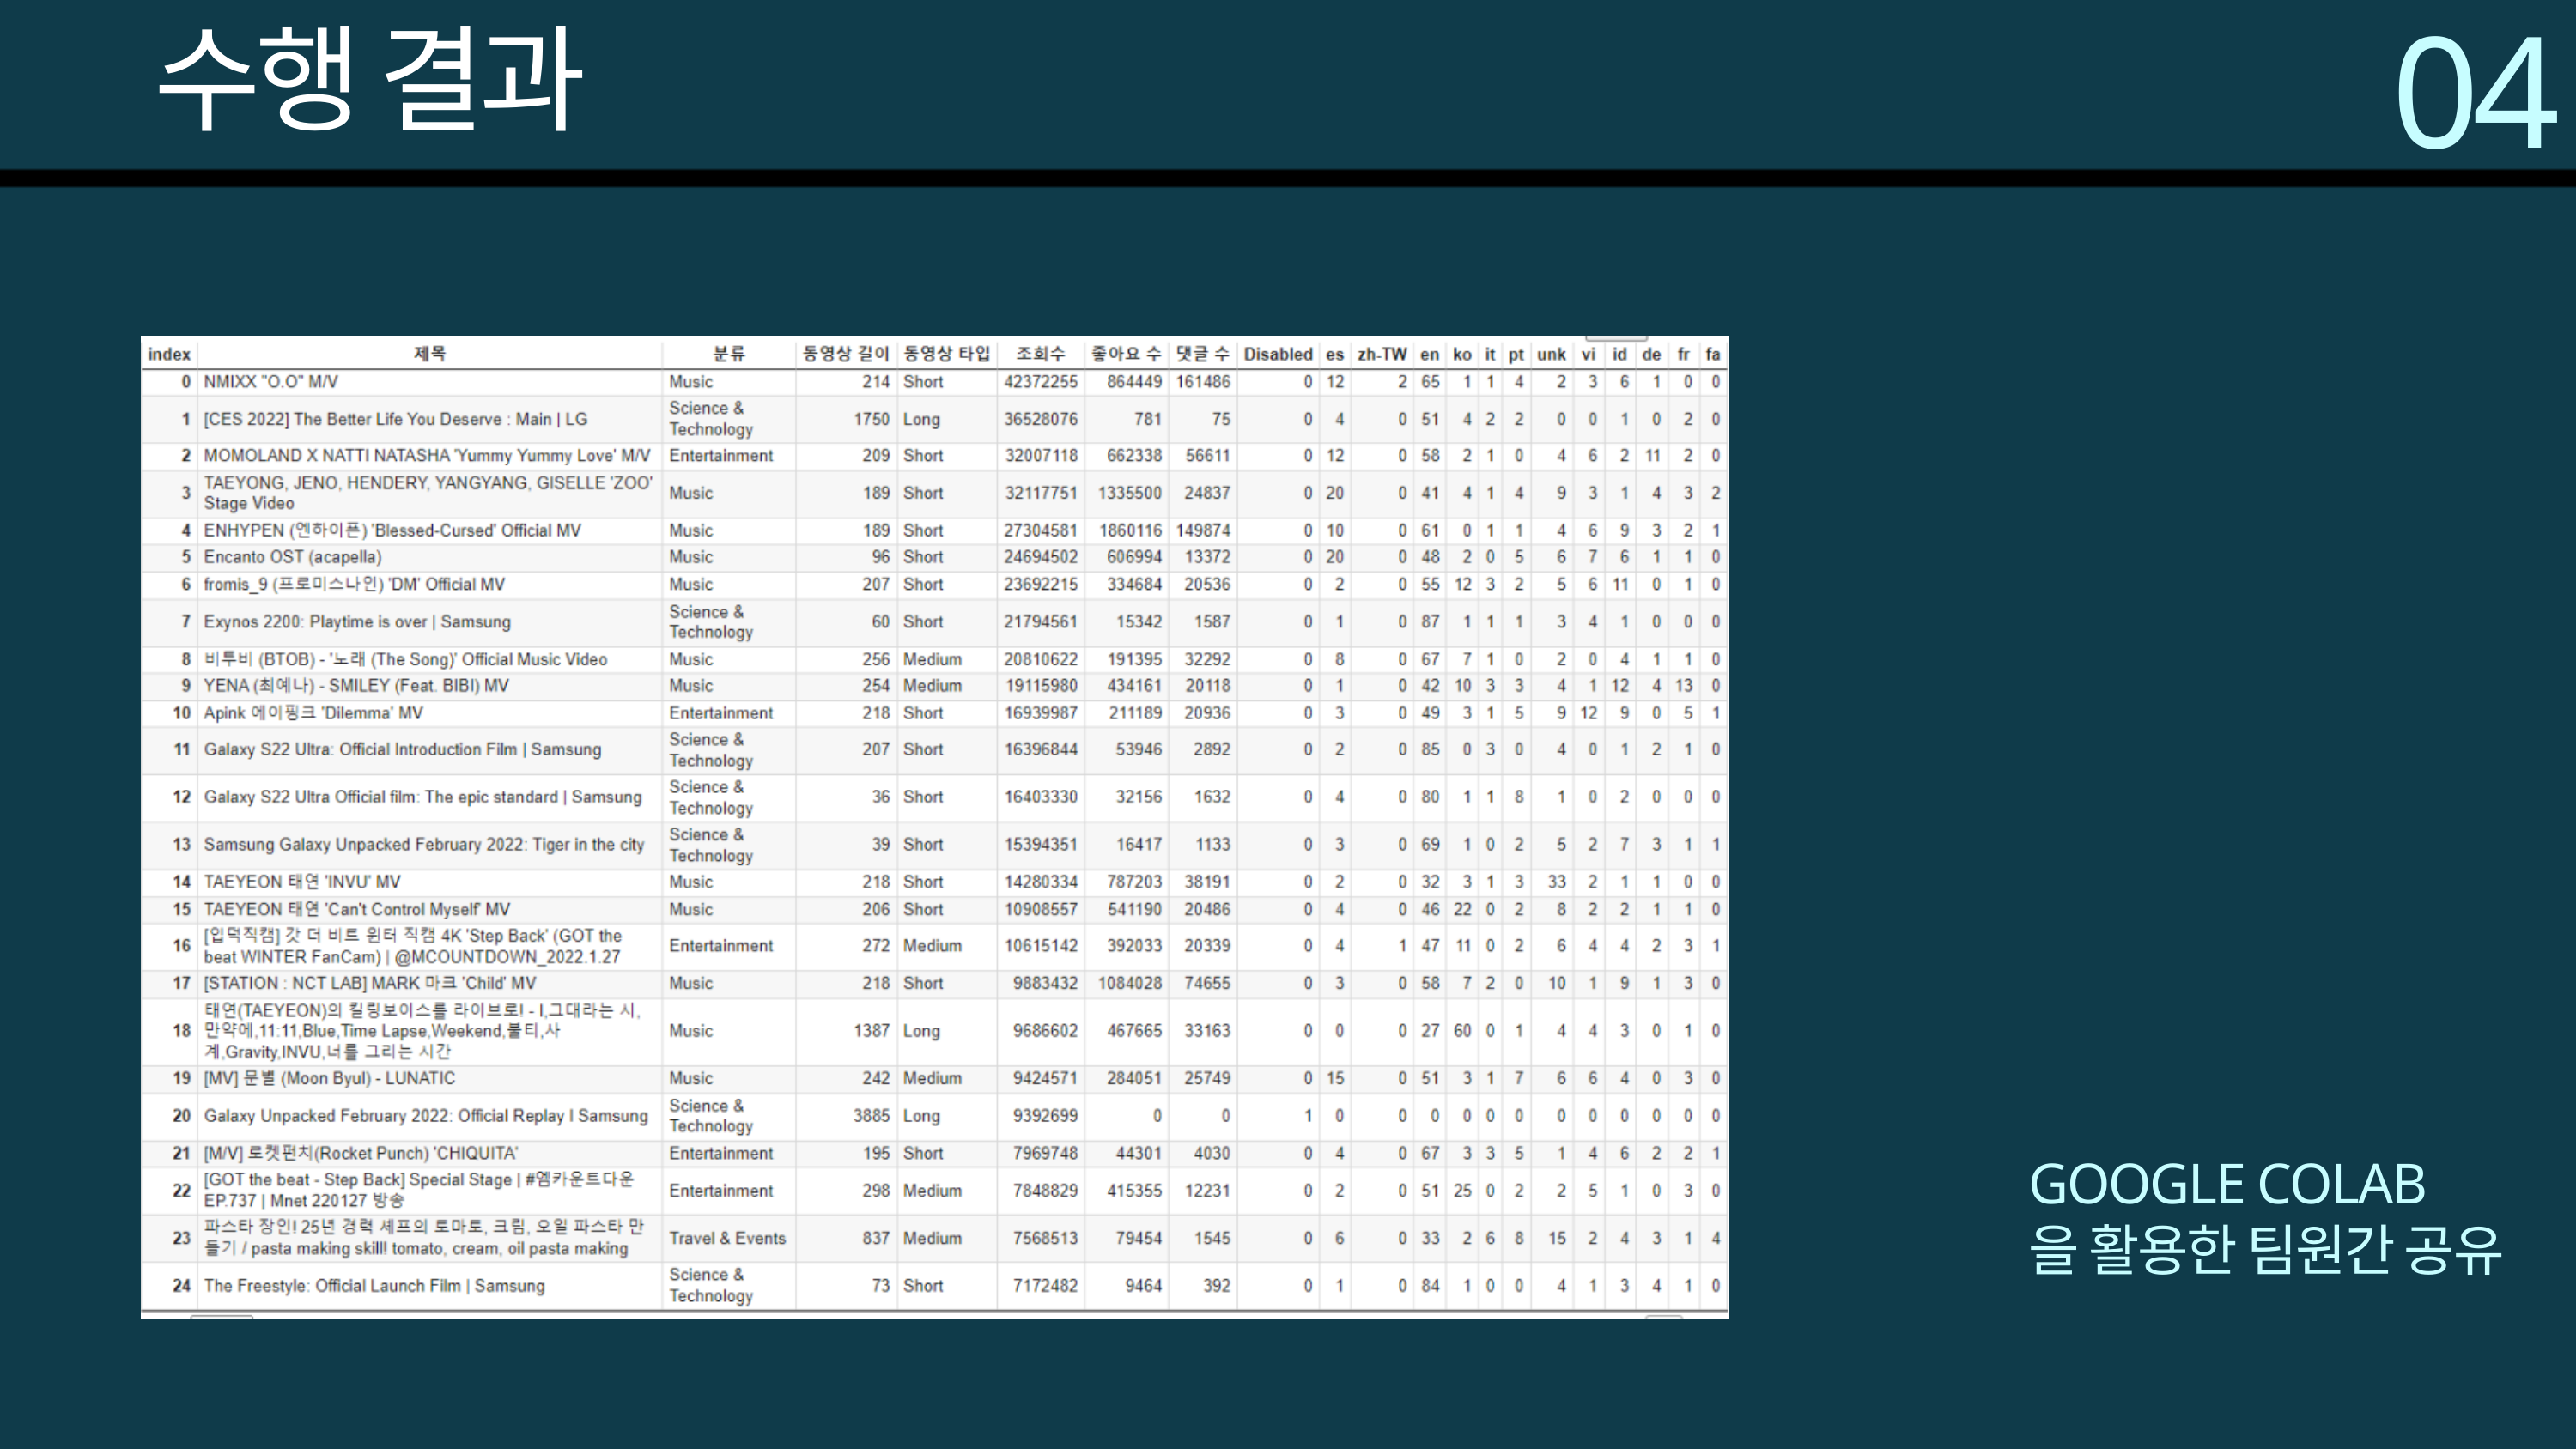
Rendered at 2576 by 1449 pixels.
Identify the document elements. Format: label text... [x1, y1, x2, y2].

text_box 04 [2379, 0, 2576, 142]
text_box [0, 142, 2576, 214]
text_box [141, 336, 1729, 1319]
text_box 수행 결과 [141, 0, 1386, 142]
text_box GOOGLE COLAB 을 활용한 팀원간 공유 [2015, 1142, 2576, 1288]
